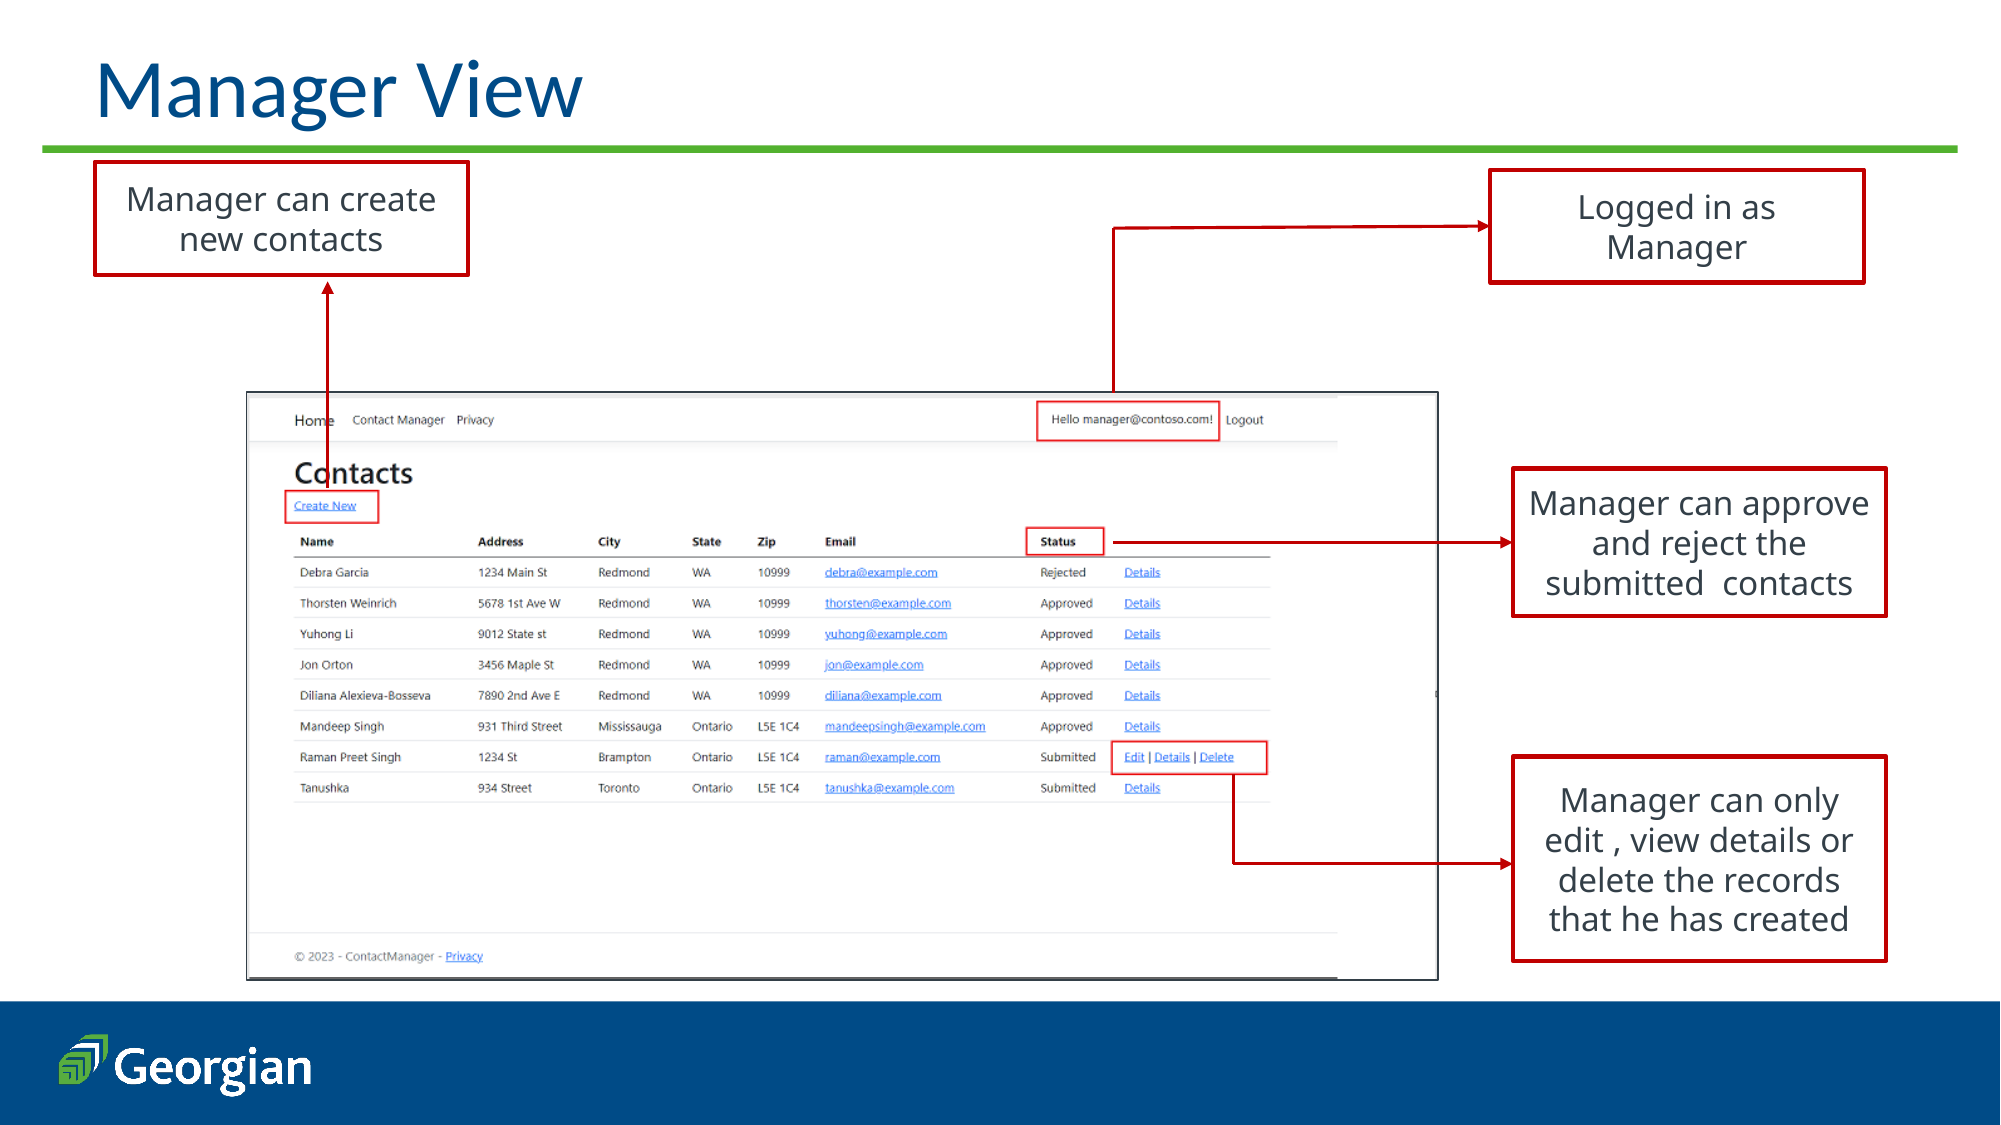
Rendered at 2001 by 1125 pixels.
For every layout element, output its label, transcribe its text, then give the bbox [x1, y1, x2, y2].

text_box [40, 143, 1960, 155]
picture [33, 1017, 336, 1122]
list Manager View [94, 15, 1978, 153]
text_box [1113, 225, 1491, 229]
picture [246, 392, 1438, 980]
text_box Manager can create new contacts [93, 160, 470, 277]
text_box Manager can approve and reject the submitted contacts [1511, 466, 1888, 618]
text_box Logged in as Manager [1488, 168, 1866, 285]
text_box Manager can only edit , view details or delete the records that he has created [1511, 754, 1888, 963]
